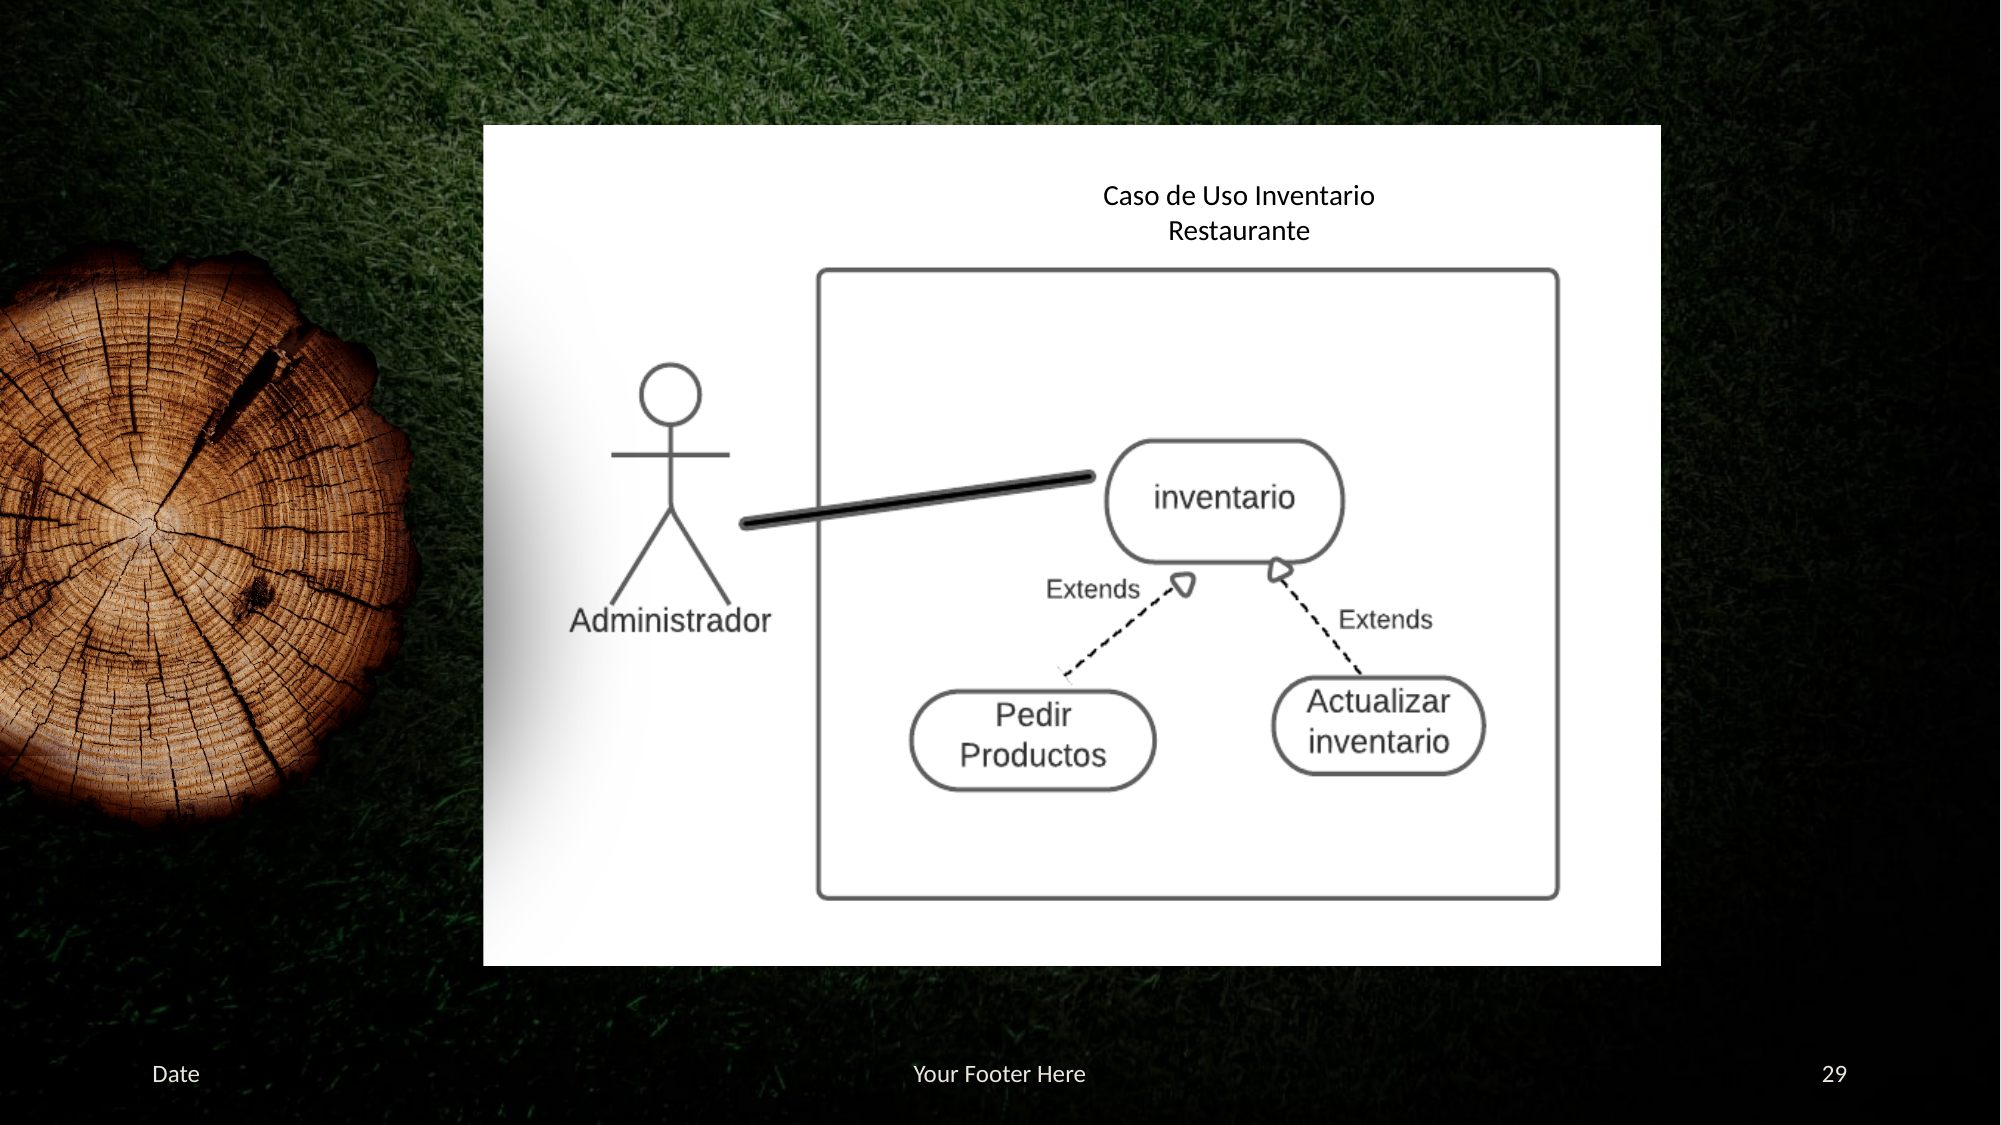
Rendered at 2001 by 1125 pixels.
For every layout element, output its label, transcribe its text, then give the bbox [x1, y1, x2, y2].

slide_number 29 [1412, 1042, 1863, 1103]
picture [0, 0, 2001, 1125]
footer Your Footer Here [662, 1042, 1338, 1103]
slide_number Date [137, 1042, 588, 1103]
